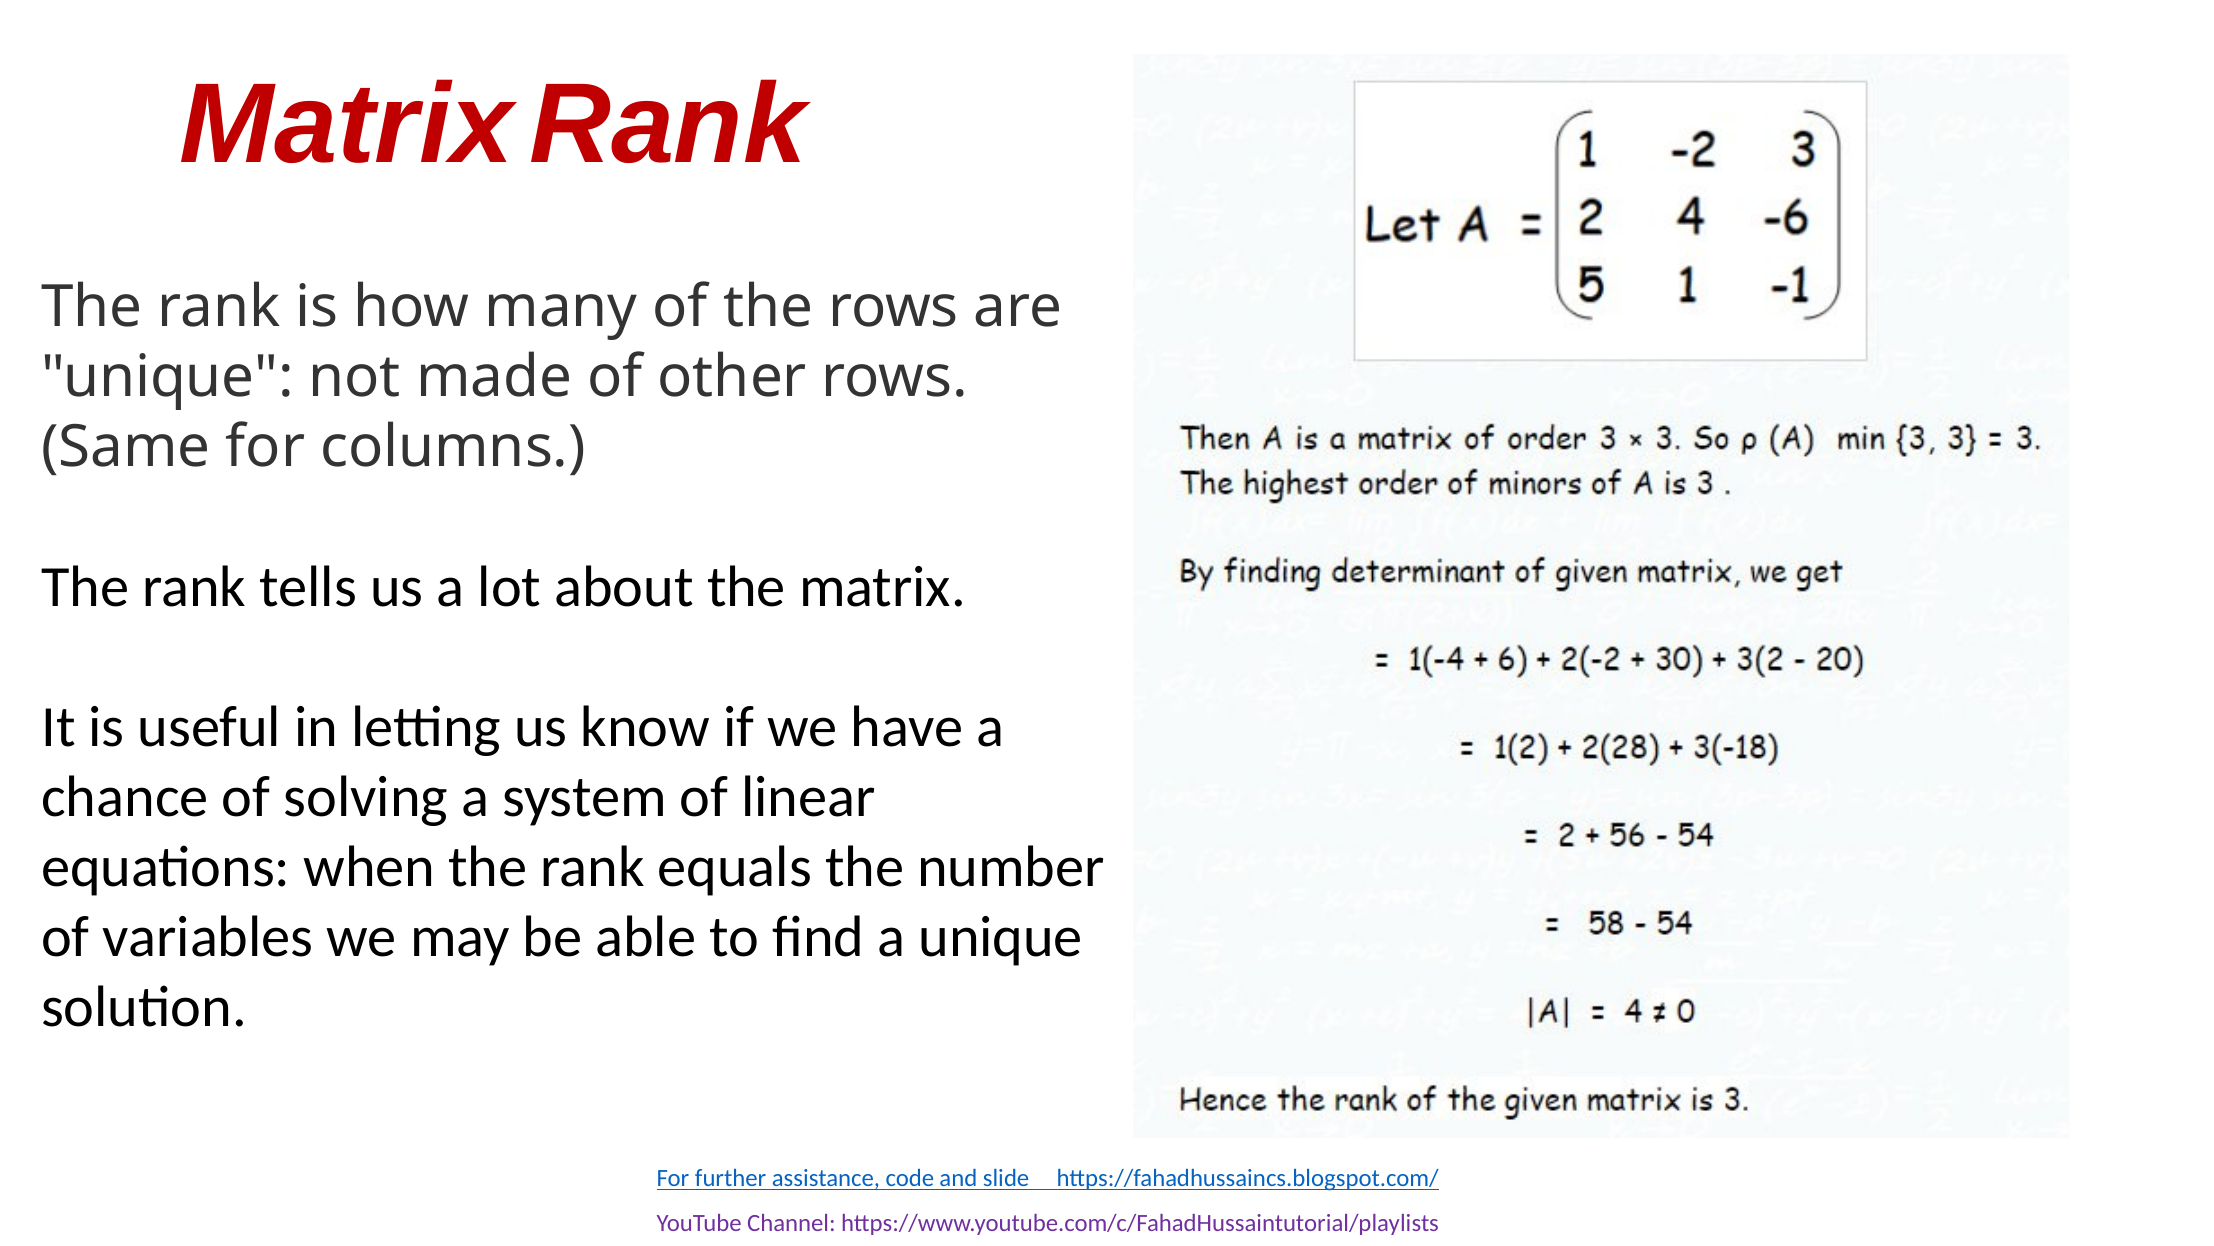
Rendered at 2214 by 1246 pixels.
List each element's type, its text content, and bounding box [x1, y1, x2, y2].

text_box The rank is how many of the rows are "unique": not made of other rows. (Same for columns.) The rank tells us a lot about the matrix. It is useful in letting us know if we have a chance of solving a system of linear equations: when the rank equals the number of variables we may be able to find a unique solution. [26, 260, 1133, 1046]
title Matrix Rank [59, 74, 927, 195]
subtitle For further assistance, code and slide https://fahadhussaincs.blogspot.com/ YouTube Channel: https://www.youtube.com/c/FahadHussaintutorial/playlists [238, 1157, 1857, 1246]
picture [1133, 54, 2070, 1138]
